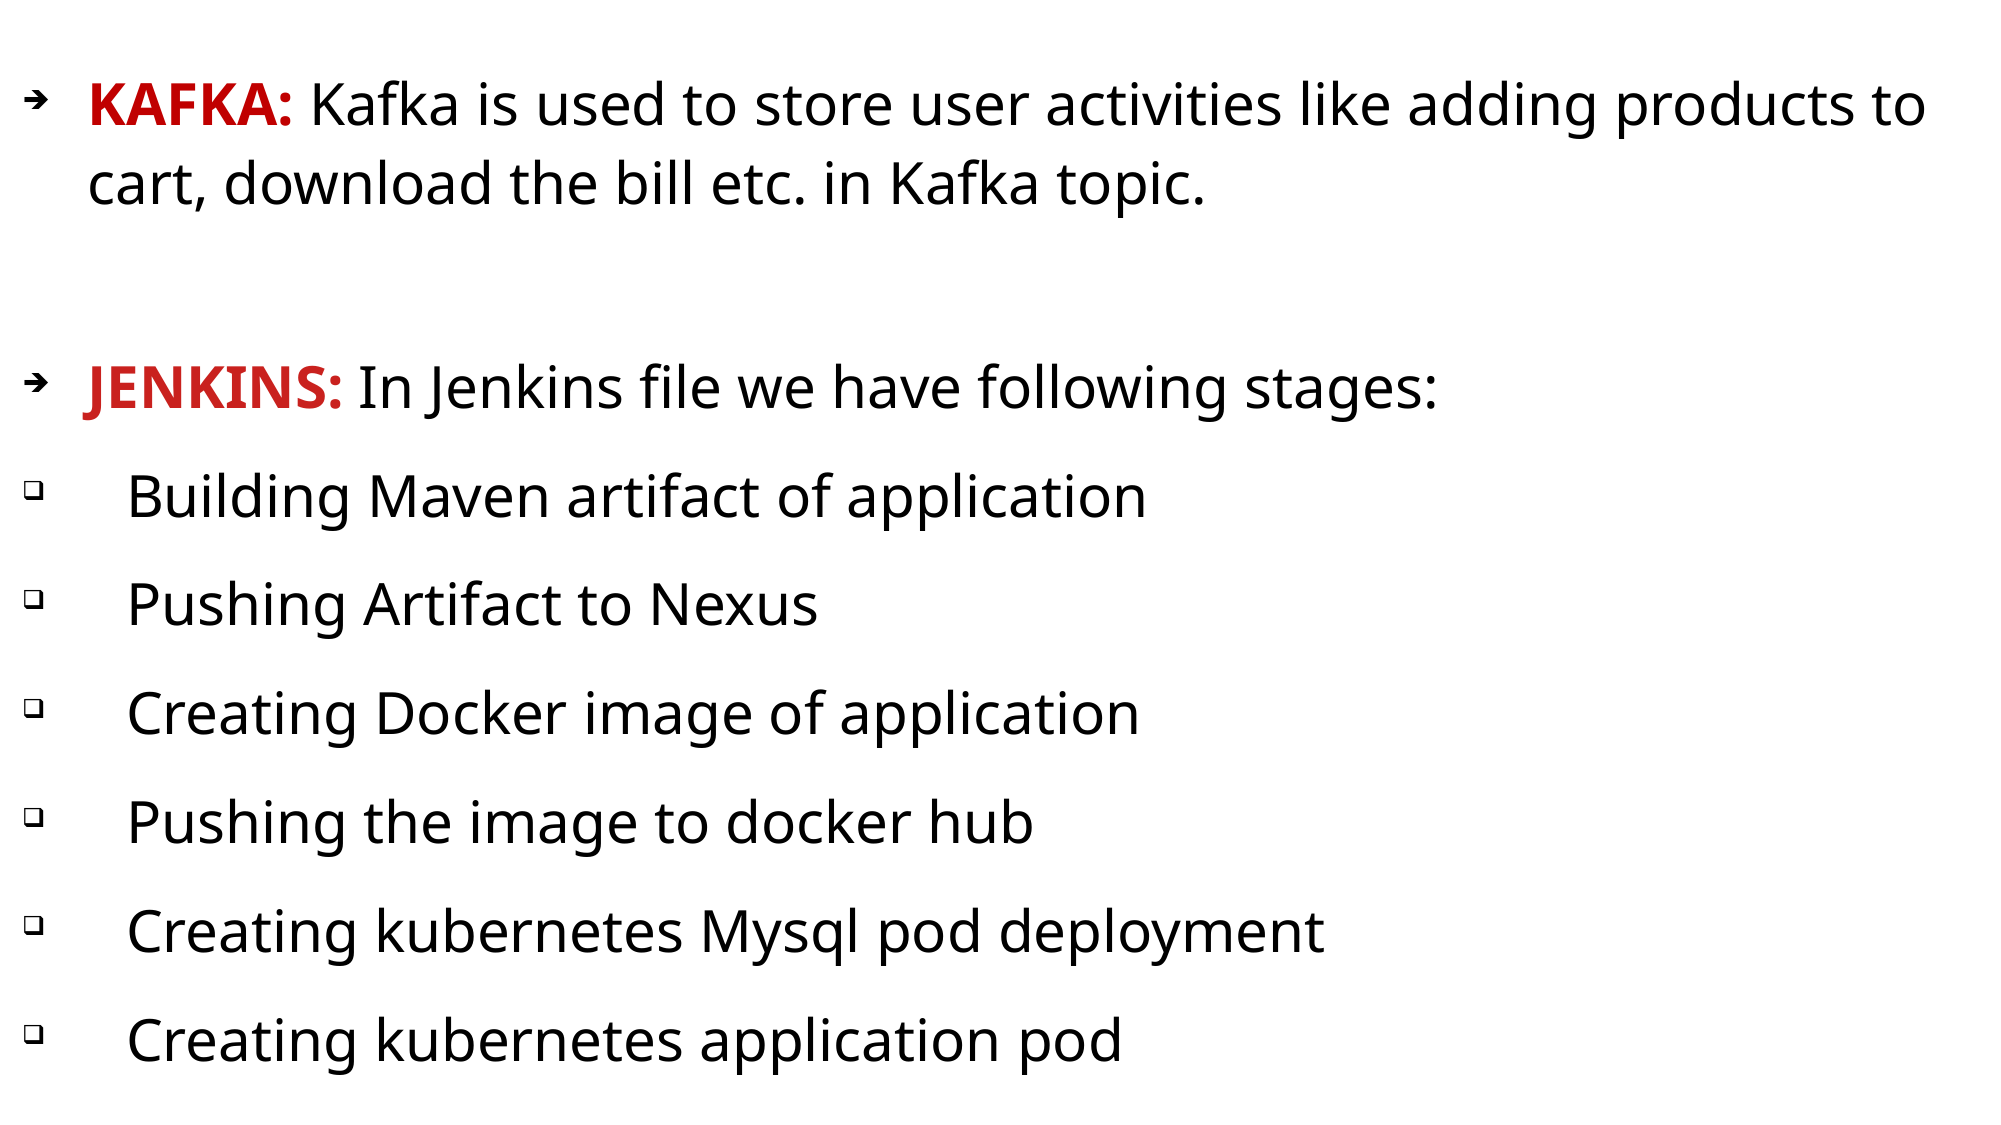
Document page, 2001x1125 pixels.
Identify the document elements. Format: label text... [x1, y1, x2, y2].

text_box KAFKA: Kafka is used to store user activities like adding products to cart, download the bill etc. in Kafka topic. JENKINS: In Jenkins file we have following stages: Building Maven artifact of application Pushing Artifact to Nexus Creating Docker image of application Pushing the image to docker hub Creating kubernetes Mysql pod deployment Creating kubernetes application pod [0, 0, 2000, 1125]
